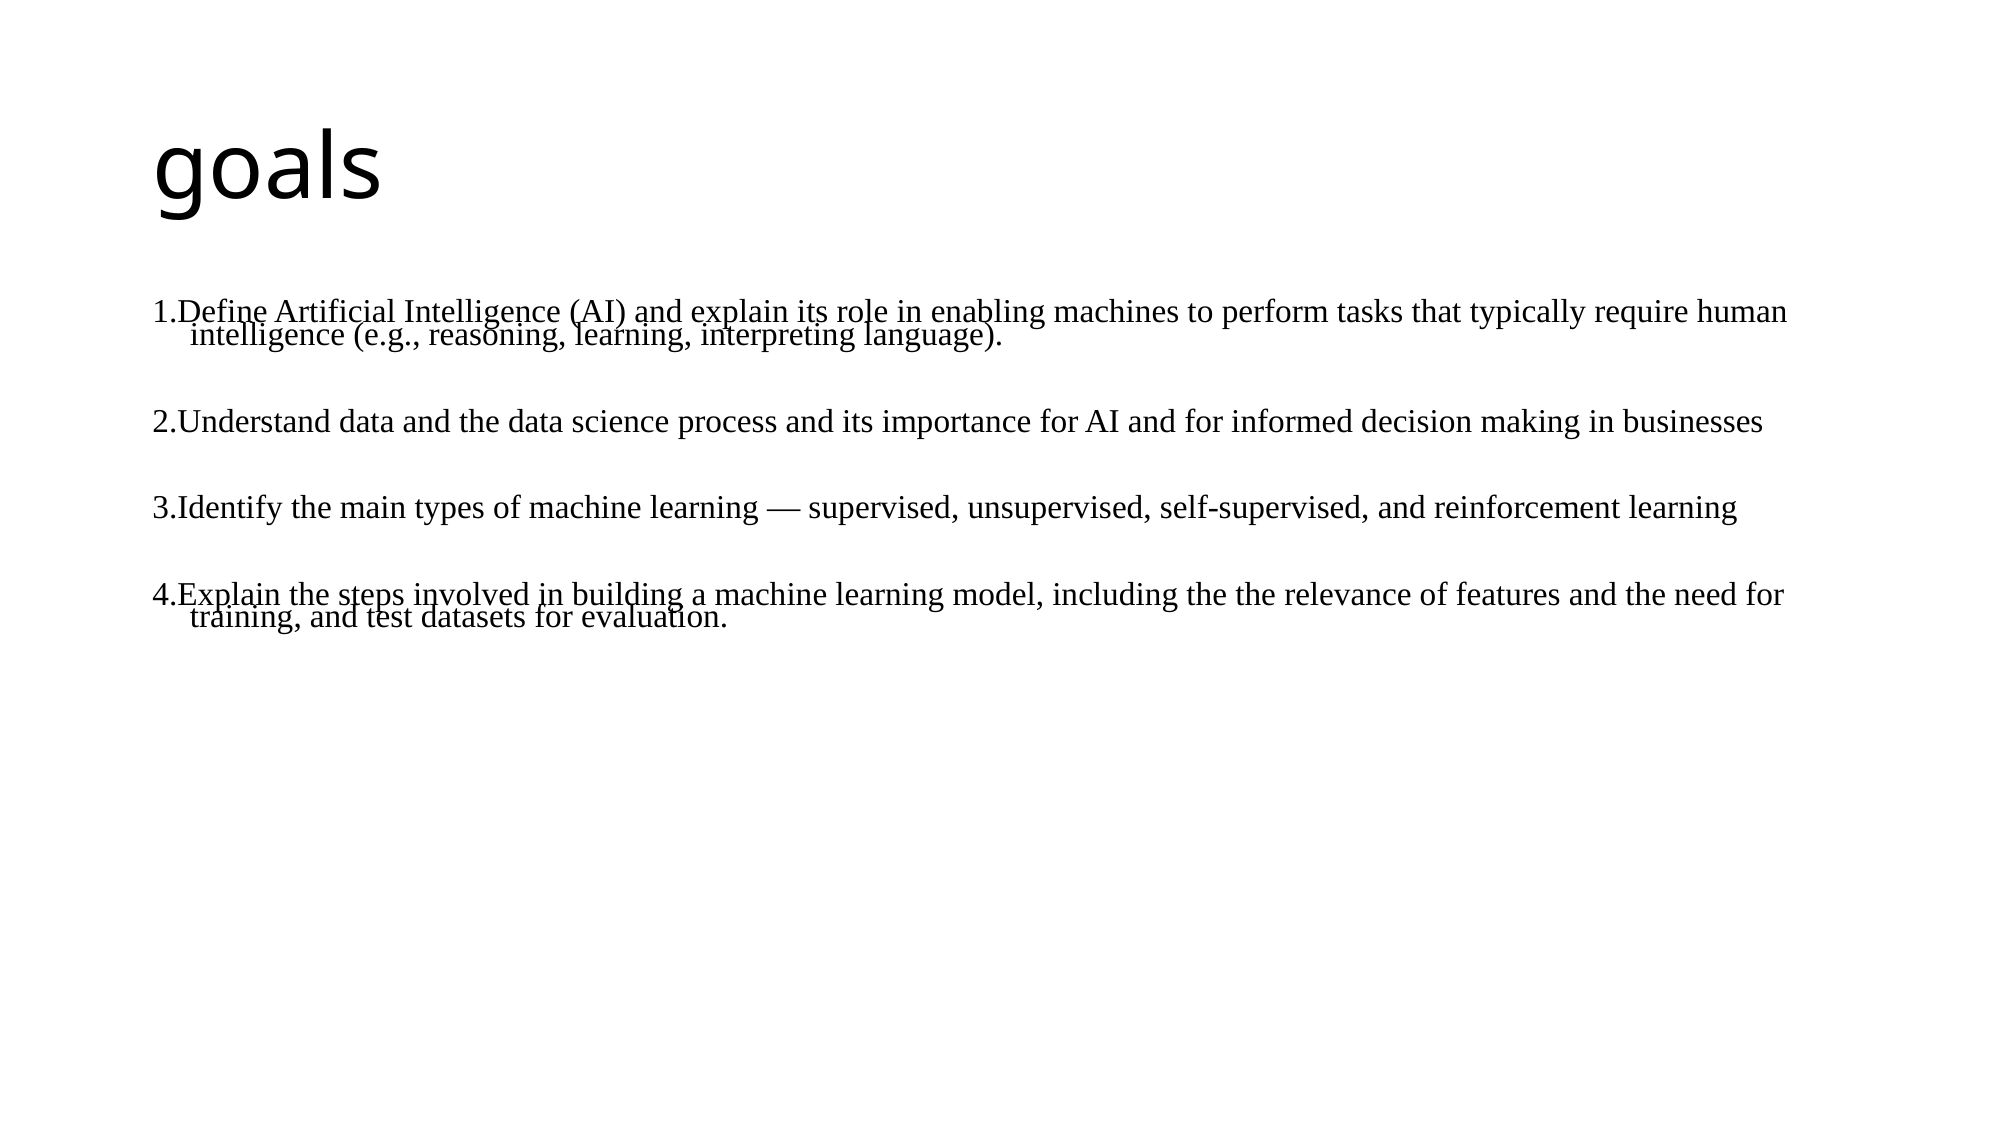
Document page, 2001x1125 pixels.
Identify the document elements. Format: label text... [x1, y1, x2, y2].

list 1.Define Artificial Intelligence (AI) and explain its role in enabling machines to perform tasks that typically require human intelligence (e.g., reasoning, learning, interpreting language). 2.Understand data and the data science process and its importance for AI and for informed decision making in businesses 3.Identify the main types of machine learning — supervised, unsupervised, self-supervised, and reinforcement learning 4.Explain the steps involved in building a machine learning model, including the the relevance of features and the need for training, and test datasets for evaluation. [137, 299, 1863, 1014]
title goals [137, 59, 1863, 278]
